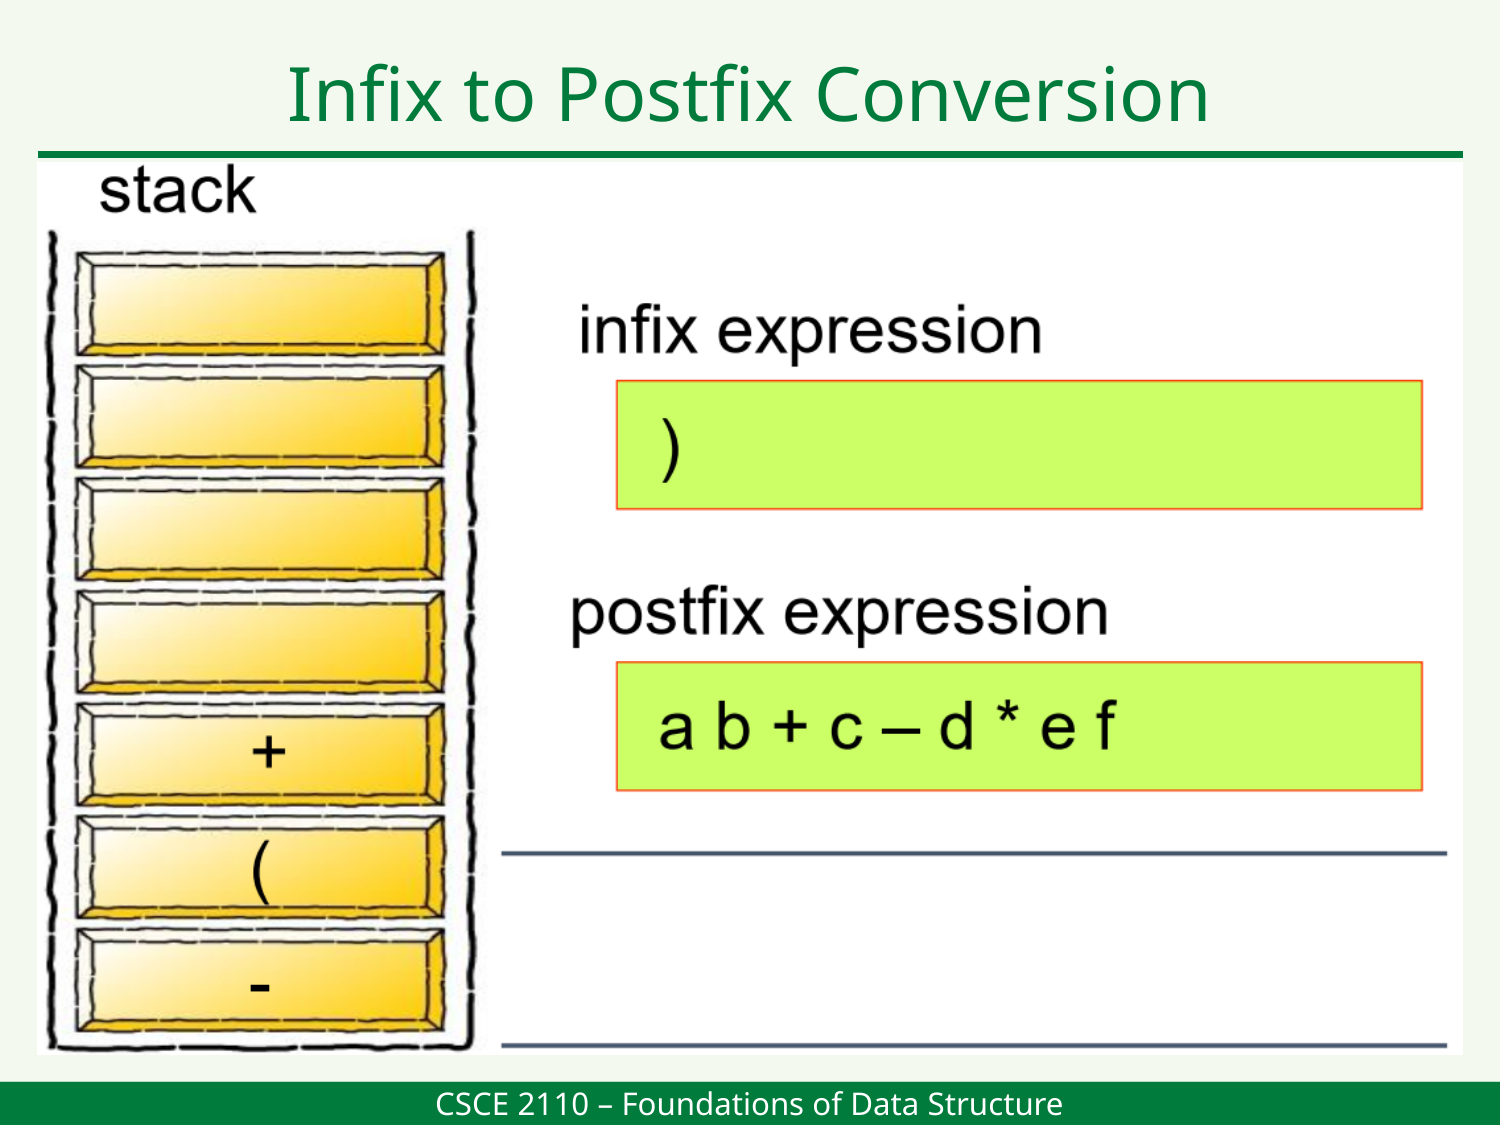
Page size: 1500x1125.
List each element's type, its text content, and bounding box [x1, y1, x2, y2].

picture [37, 162, 1463, 1055]
text_box Infix to Postfix Conversion [36, 27, 1463, 155]
